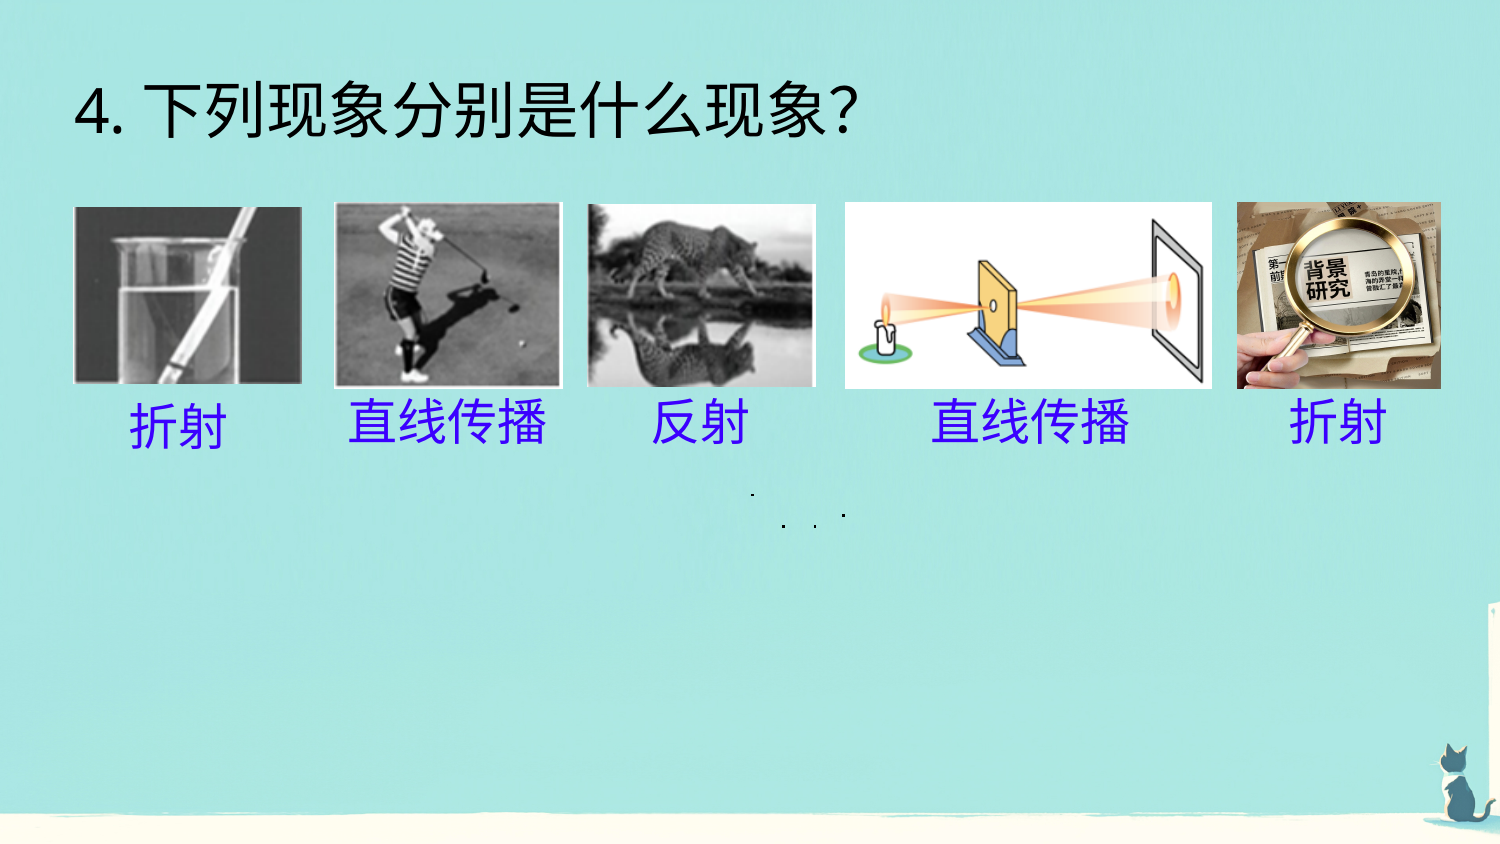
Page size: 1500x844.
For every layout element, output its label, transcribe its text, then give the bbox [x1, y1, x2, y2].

text_box 直线传播 [915, 389, 1148, 480]
text_box 反射 [635, 387, 768, 480]
picture [0, 0, 1500, 844]
text_box 折射 [113, 387, 245, 486]
text_box 直线传播 [333, 382, 565, 480]
text_box 4.下列现象分别是什么现象？ [59, 63, 894, 178]
text_box 折射 [1273, 389, 1405, 480]
